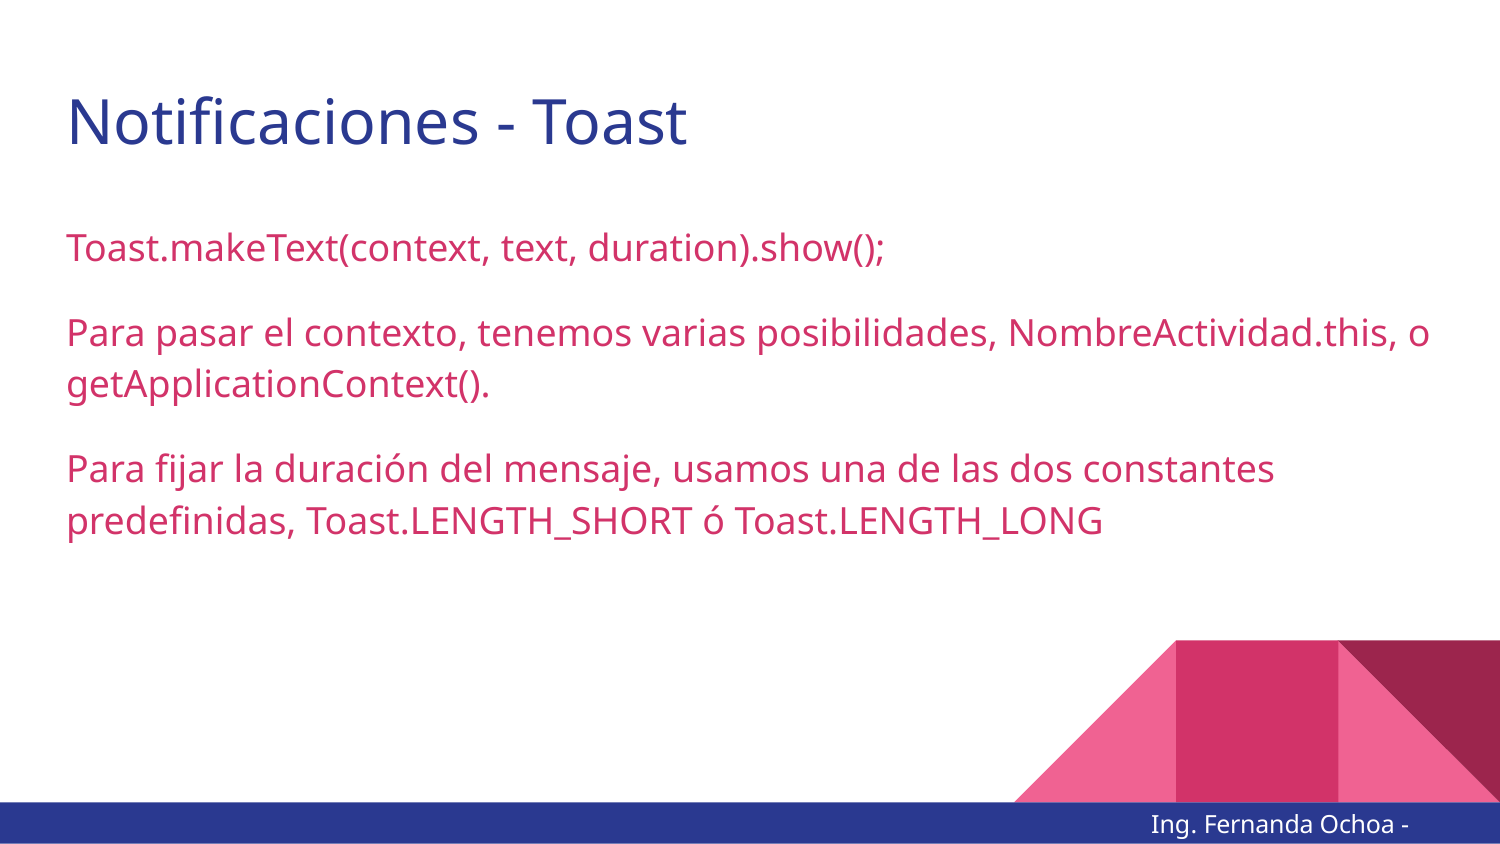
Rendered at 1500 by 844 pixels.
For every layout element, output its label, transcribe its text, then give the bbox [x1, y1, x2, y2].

list Toast.makeText(context, text, duration).show(); Para pasar el contexto, tenemos varias posibilidades, NombreActividad.this, o getApplicationContext(). Para fijar la duración del mensaje, usamos una de las dos constantes predefinidas, Toast.LENGTH_SHORT ó Toast.LENGTH_LONG [51, 201, 1449, 750]
text_box Ing. Fernanda Ochoa - @imonsh [1148, 808, 1500, 844]
title Notificaciones - Toast [51, 67, 1449, 167]
